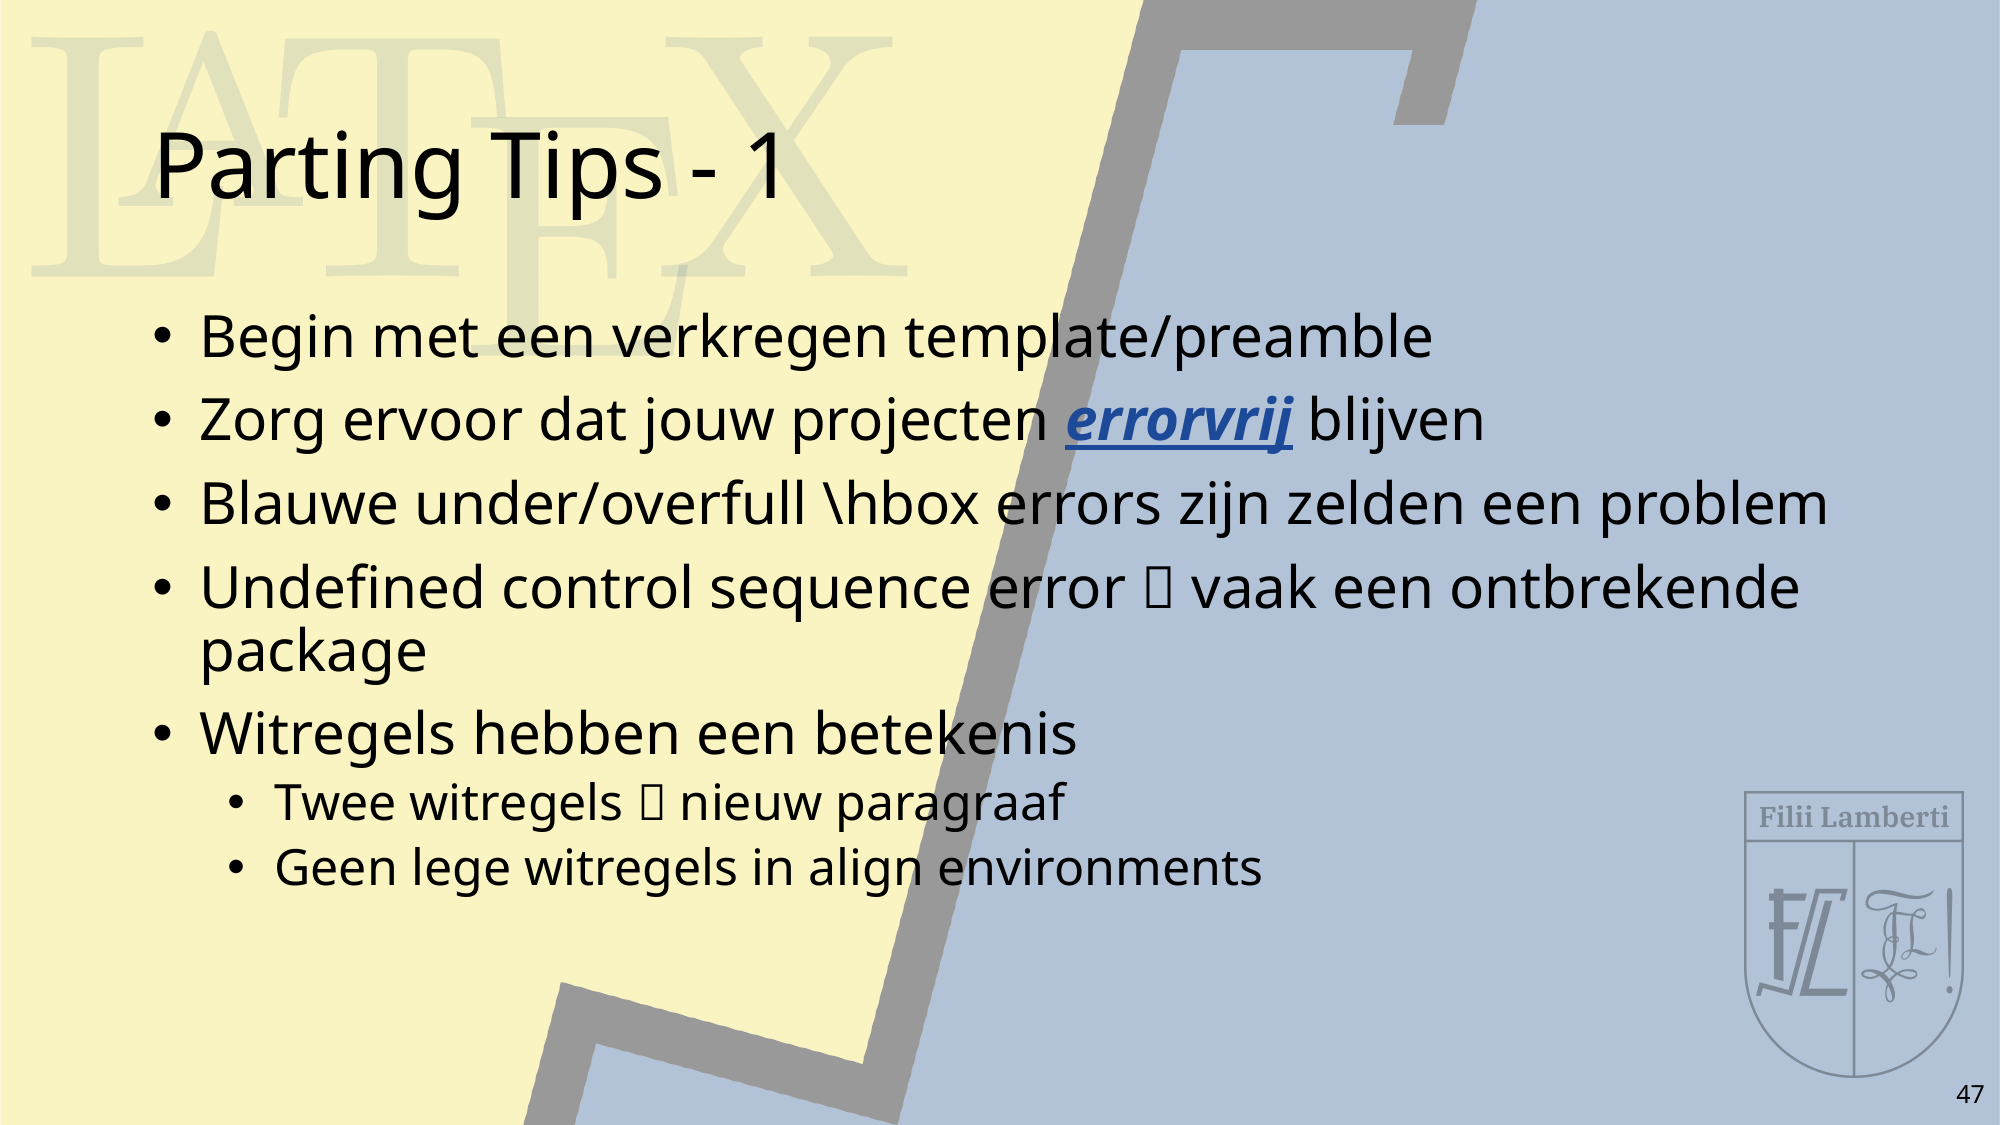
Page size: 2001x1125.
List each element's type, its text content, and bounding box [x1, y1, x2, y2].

title Parting Tips - 1 [137, 59, 1863, 278]
slide_number 47 [1550, 1065, 2000, 1125]
picture [0, 0, 2000, 1125]
list Begin met een verkregen template/preamble Zorg ervoor dat jouw projecten errorvrij blijven Blauwe under/overfull \hbox errors zijn zelden een problem Undefined control sequence error  vaak een ontbrekende package Witregels hebben een betekenis Twee witregels  nieuw paragraaf Geen lege witregels in align environments [137, 299, 1863, 1014]
